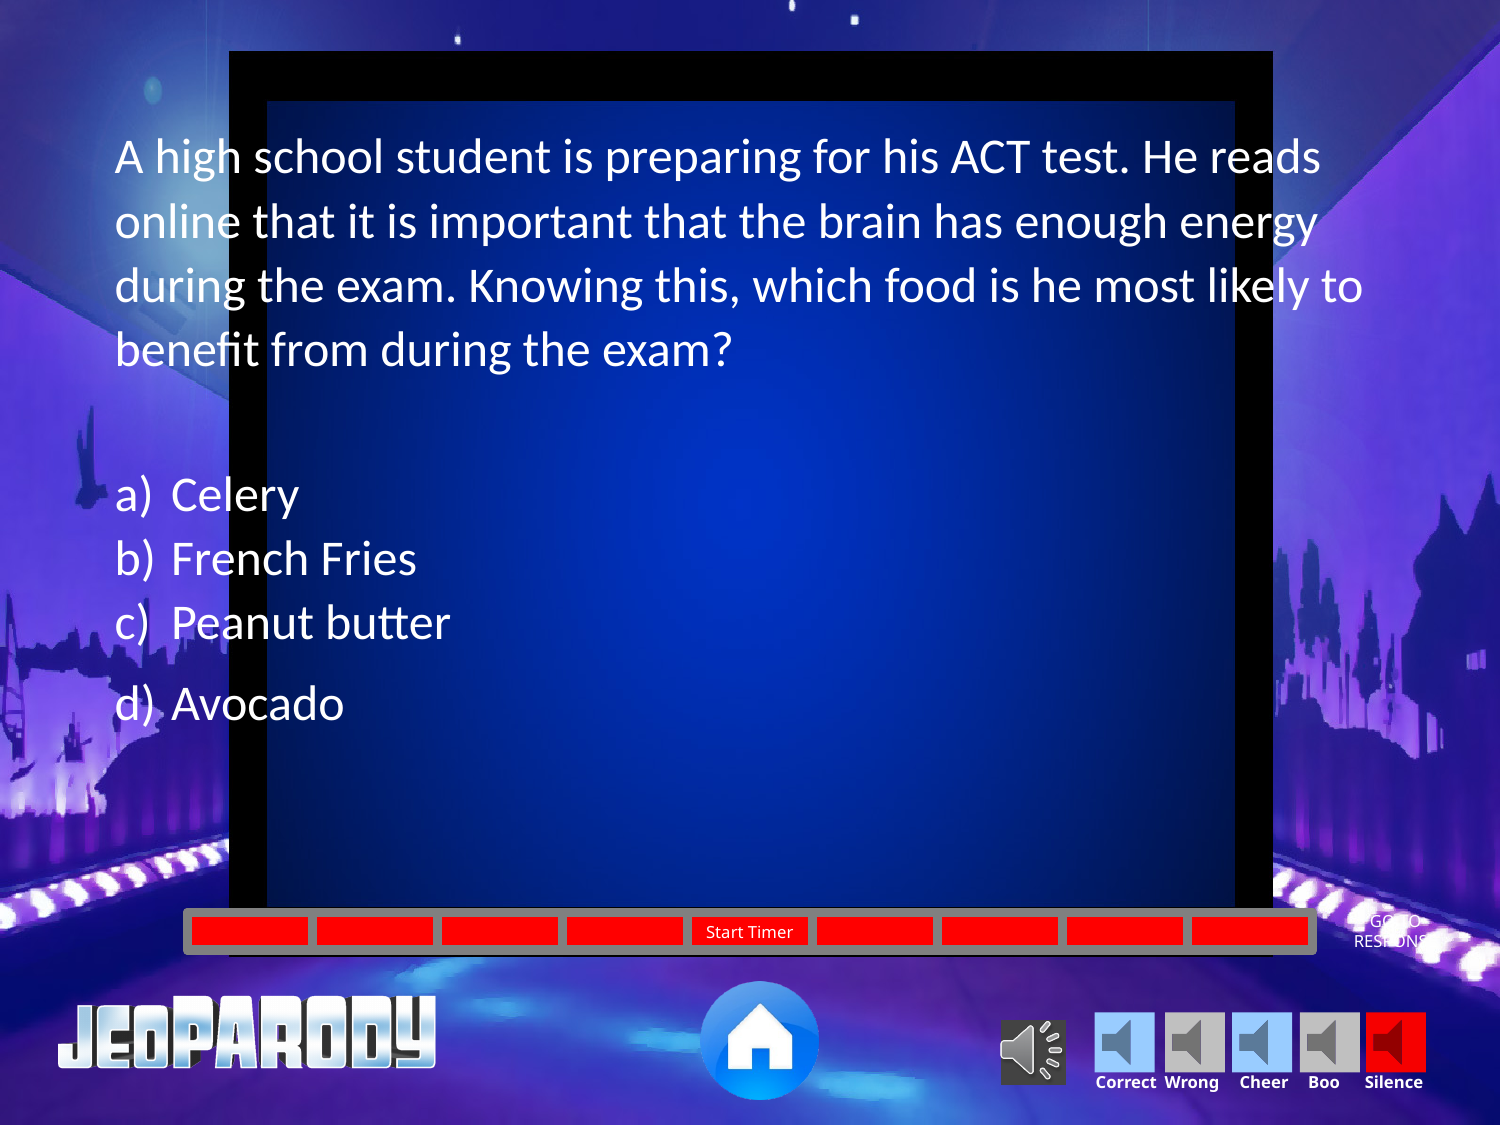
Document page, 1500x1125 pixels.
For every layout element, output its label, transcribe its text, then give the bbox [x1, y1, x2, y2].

picture [0, 0, 1500, 1125]
text_box A high school student is preparing for his ACT test. He reads online that it is important that the brain has enough energy during the exam. Knowing this, which food is he most likely to benefit from during the exam? Celery French Fries Peanut butter Avocado [99, 112, 1388, 820]
